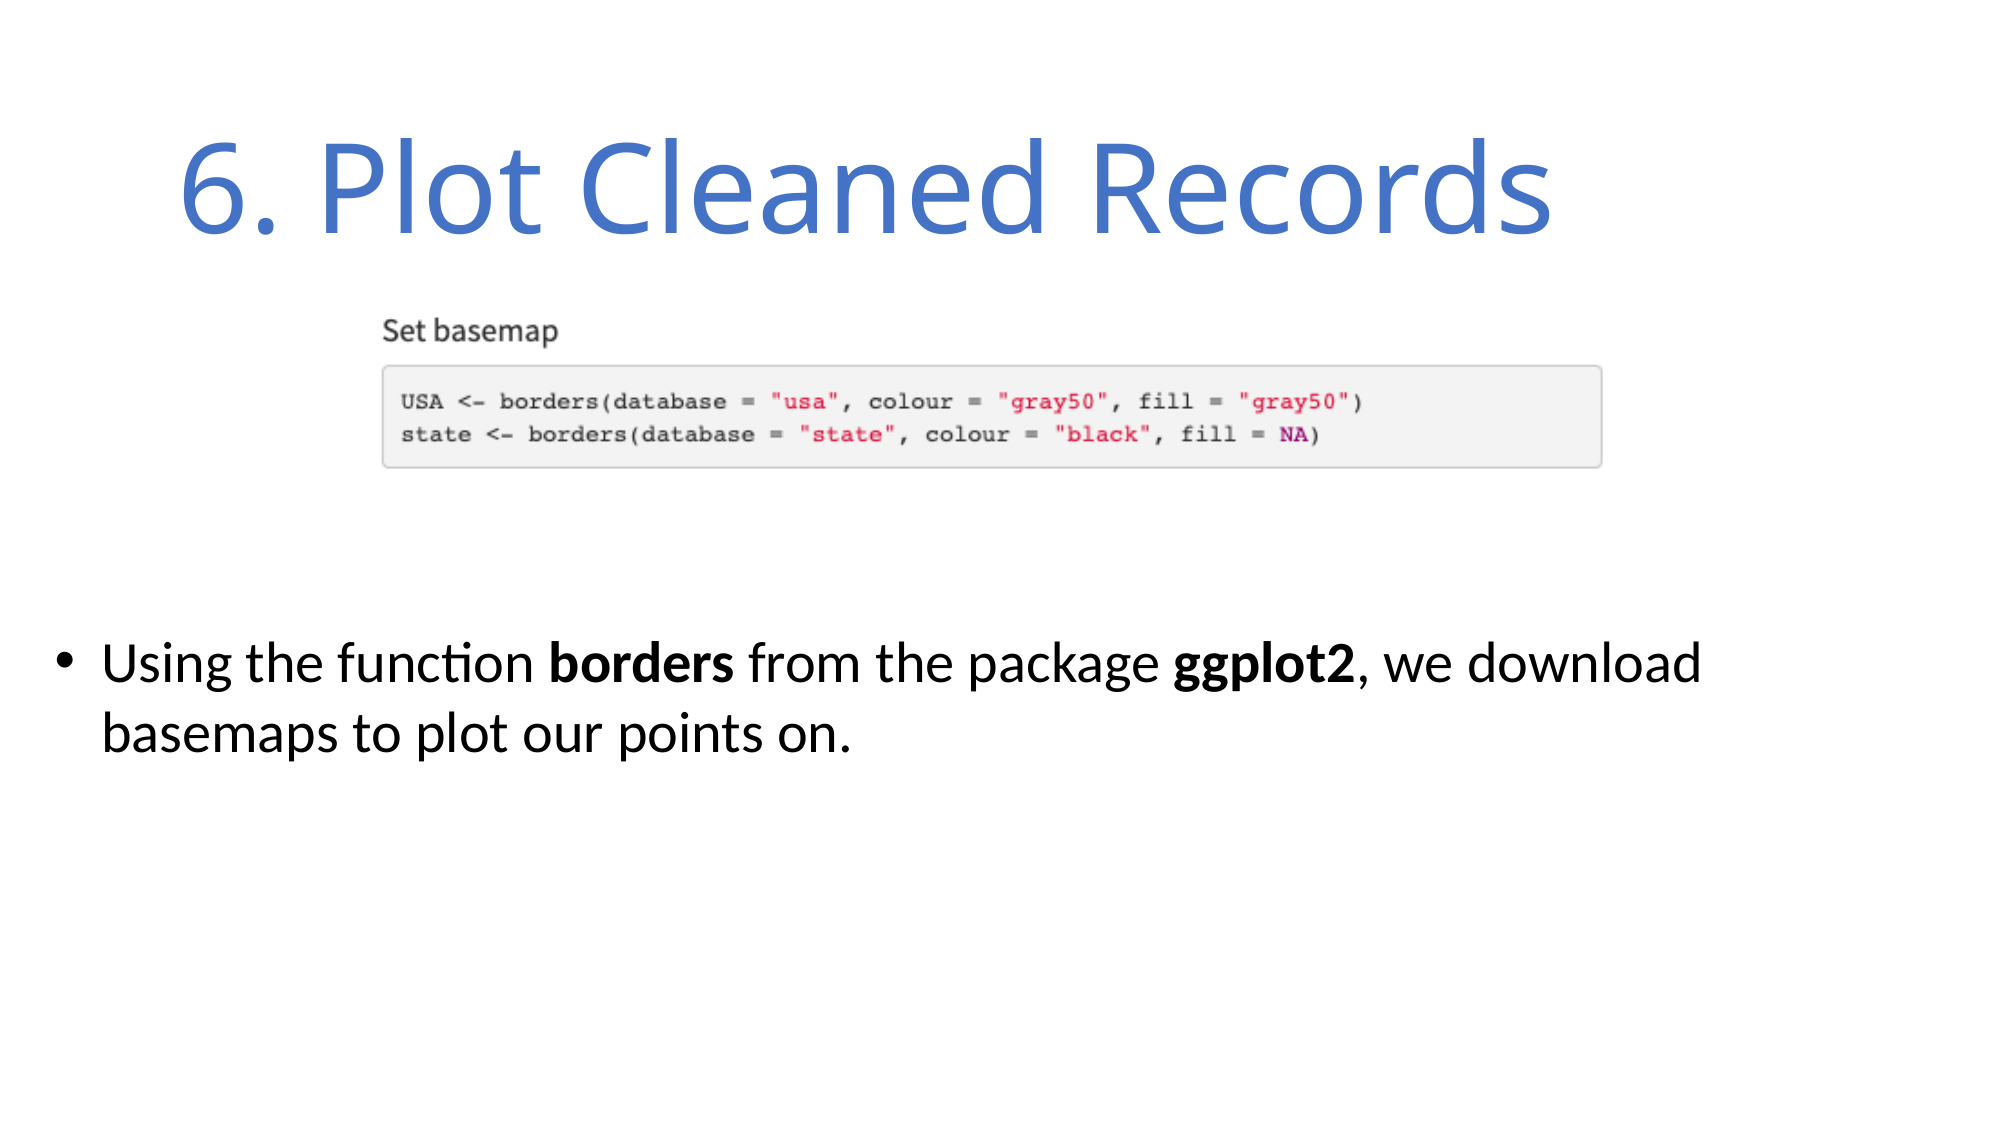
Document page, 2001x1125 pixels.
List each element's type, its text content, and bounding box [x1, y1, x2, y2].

text_box Using the function borders from the package ggplot2, we download basemaps to plot our points on. [39, 616, 1765, 772]
picture [375, 298, 1623, 481]
text_box 6. Plot Cleaned Records [162, 84, 1888, 303]
